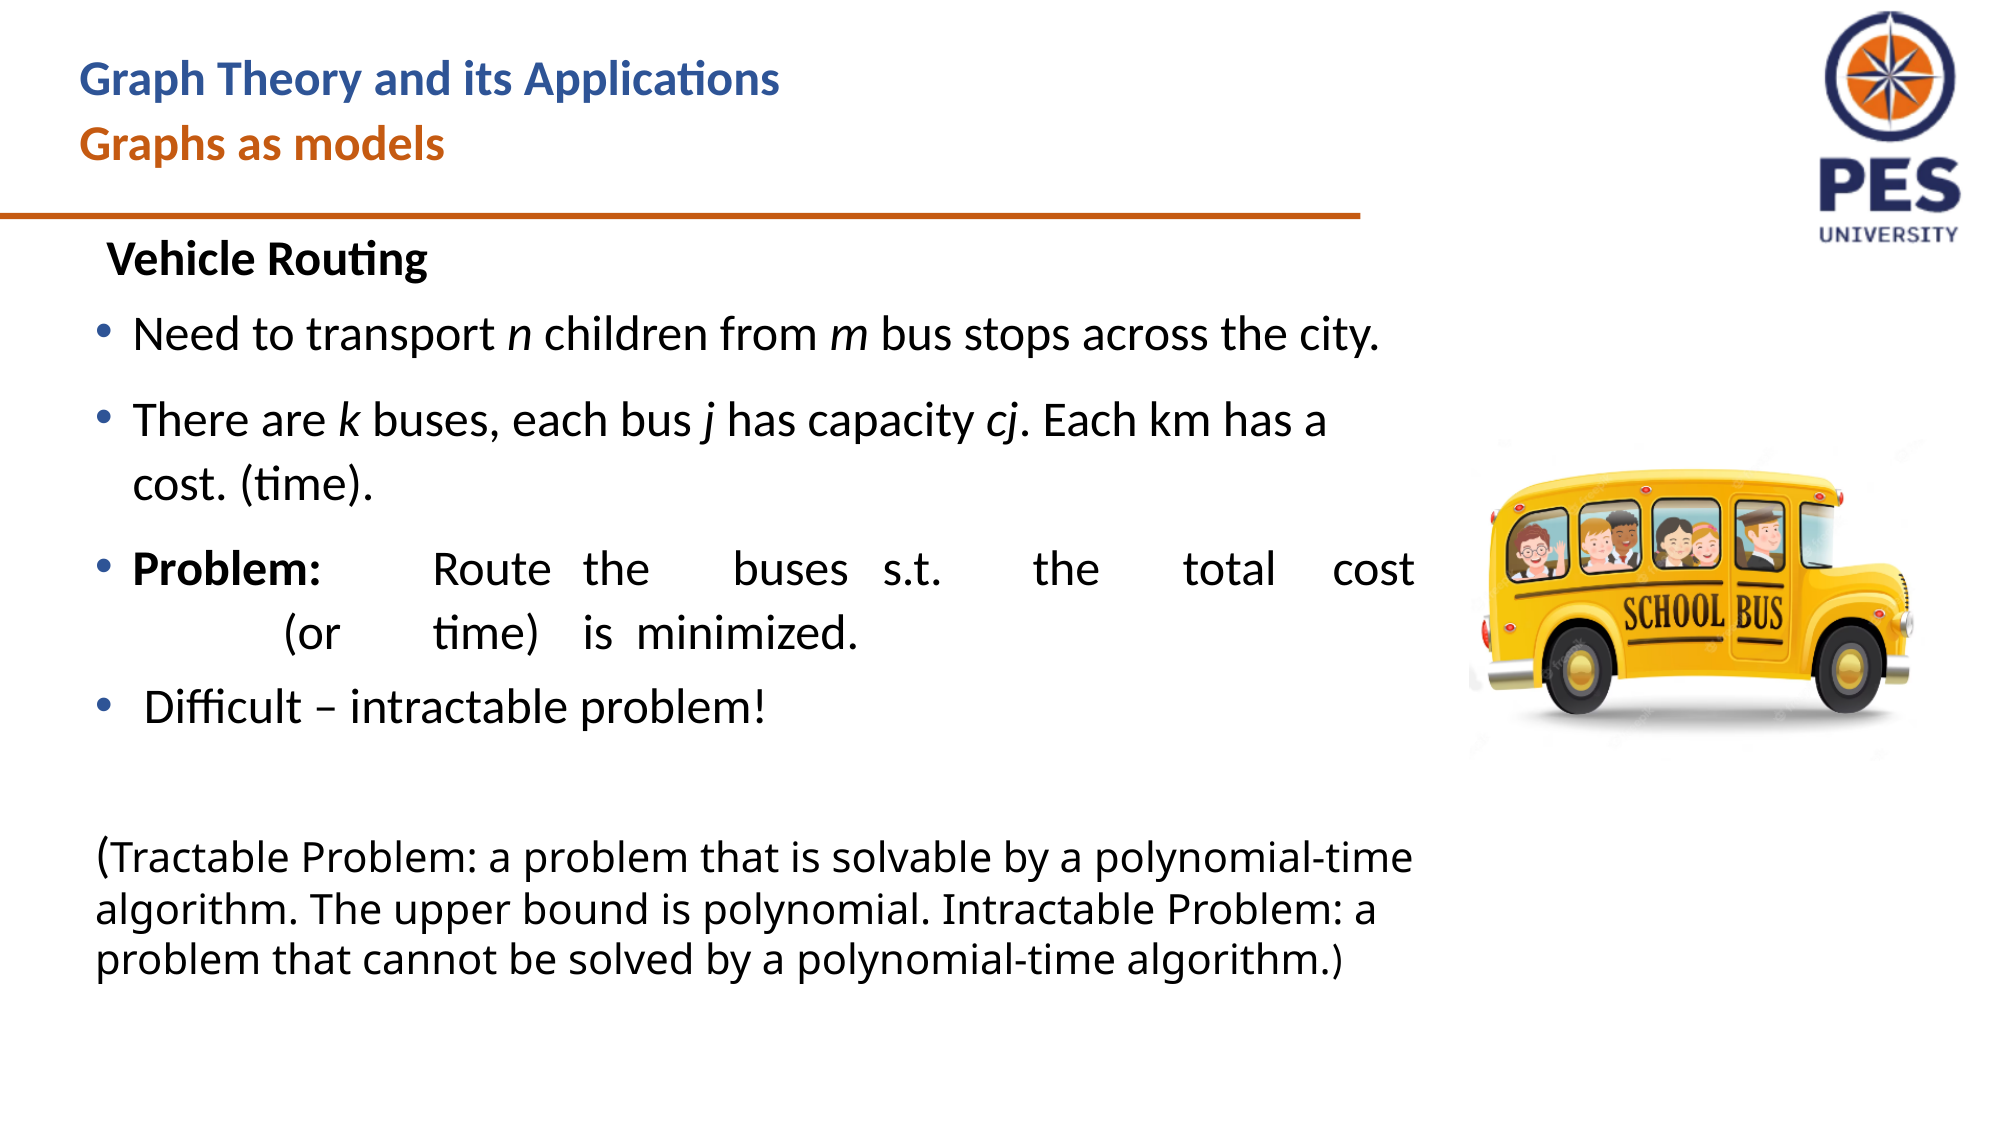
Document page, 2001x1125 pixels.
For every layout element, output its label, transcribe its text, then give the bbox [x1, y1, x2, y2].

picture [1469, 439, 1927, 761]
text_box Graph Theory and its Applications Graphs as models Vehicle Routing Need to transport n children from m bus stops across the city. There are k buses, each bus j has capacity cj. Each km has a cost. (time). Problem: Route the buses s.t. the total cost (or time) is minimized. Difficult – intractable problem! (Tractable Problem: a problem that is solvable by a polynomial-time algorithm. The upper bound is polynomial. Intractable Problem: a problem that cannot be solved by a polynomial-time algorithm.) [73, 37, 1429, 983]
picture [1784, 0, 2000, 277]
